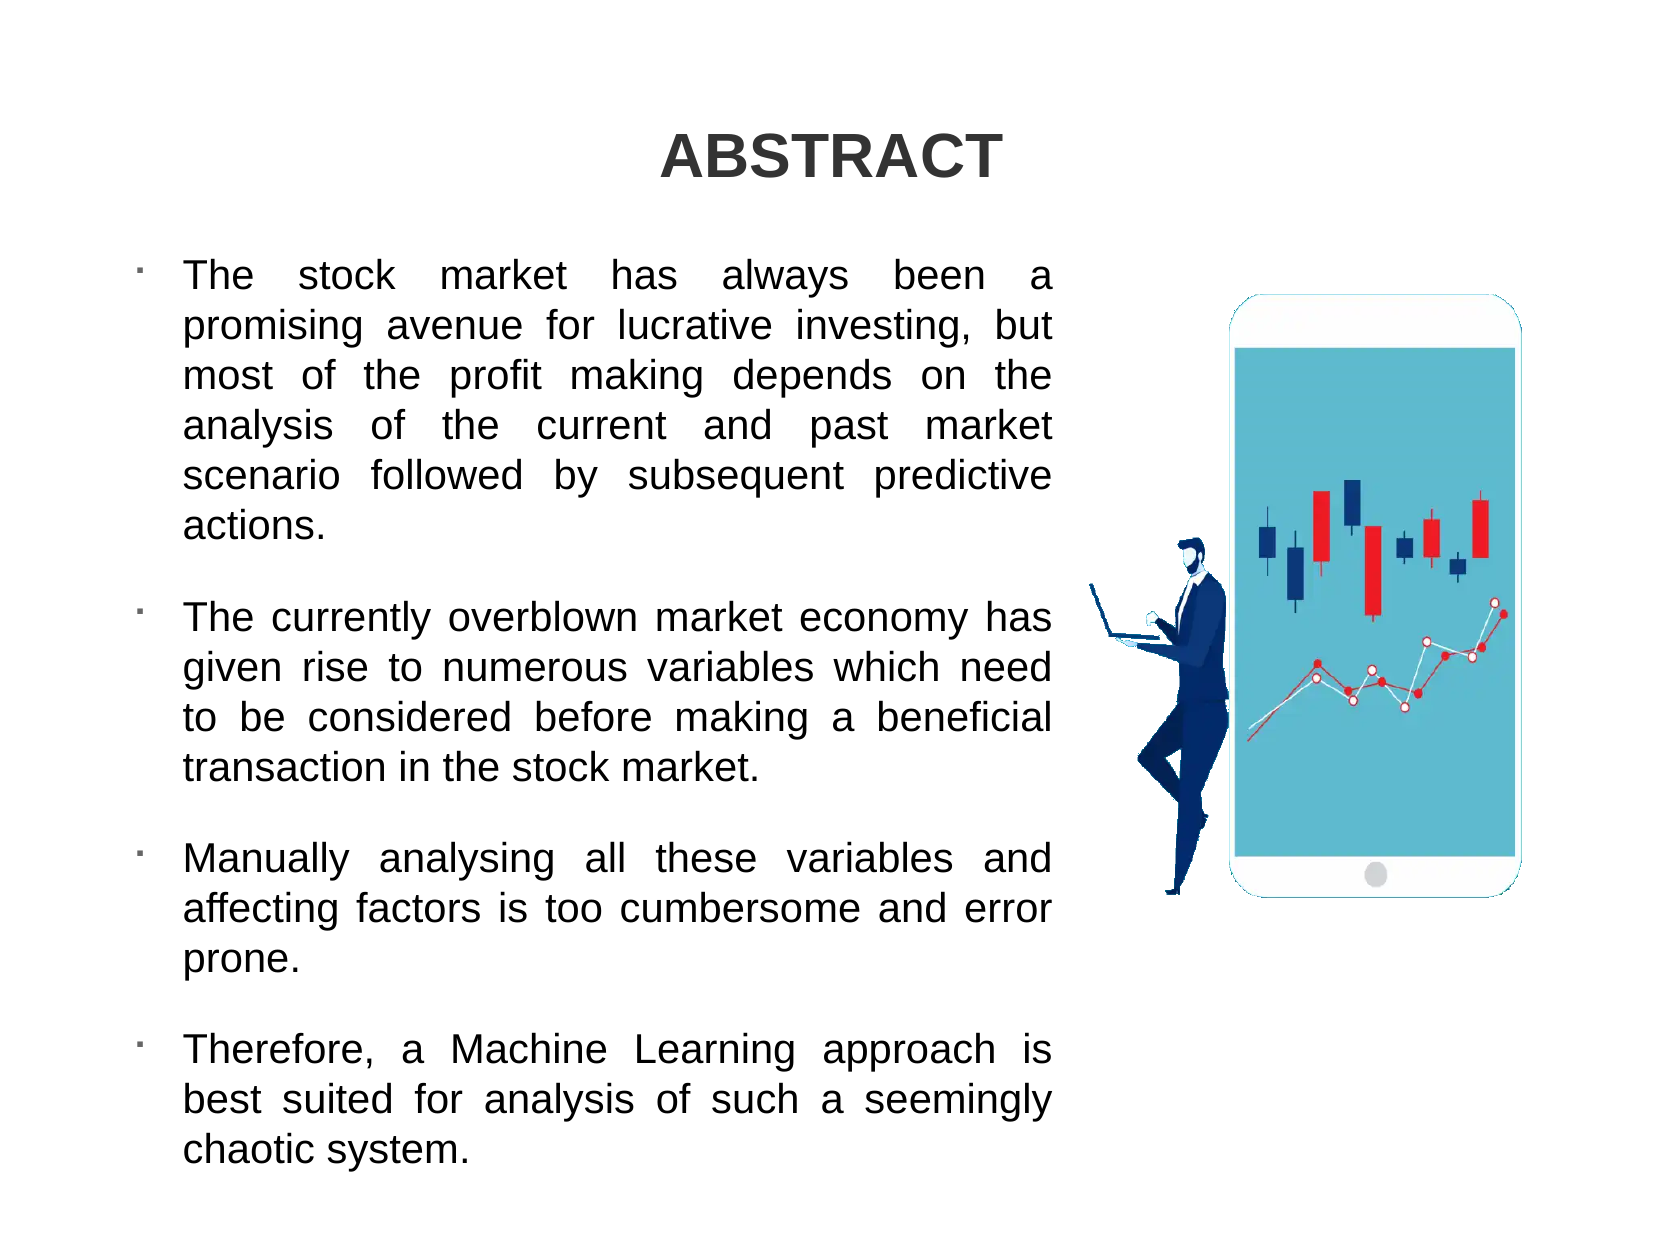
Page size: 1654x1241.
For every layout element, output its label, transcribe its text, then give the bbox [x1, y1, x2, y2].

picture [1074, 256, 1550, 936]
text_box ABSTRACT [291, 49, 1373, 257]
text_box The stock market has always been a promising avenue for lucrative investing, but most of the profit making depends on the analysis of the current and past market scenario followed by subsequent predictive actions. The currently overblown market economy has given rise to numerous variables which need to be considered before making a beneficial transaction in the stock market. Manually analysing all these variables and affecting factors is too cumbersome and error prone. Therefore, a Machine Learning approach is best suited for analysis of such a seemingly chaotic system. [118, 247, 1054, 1124]
